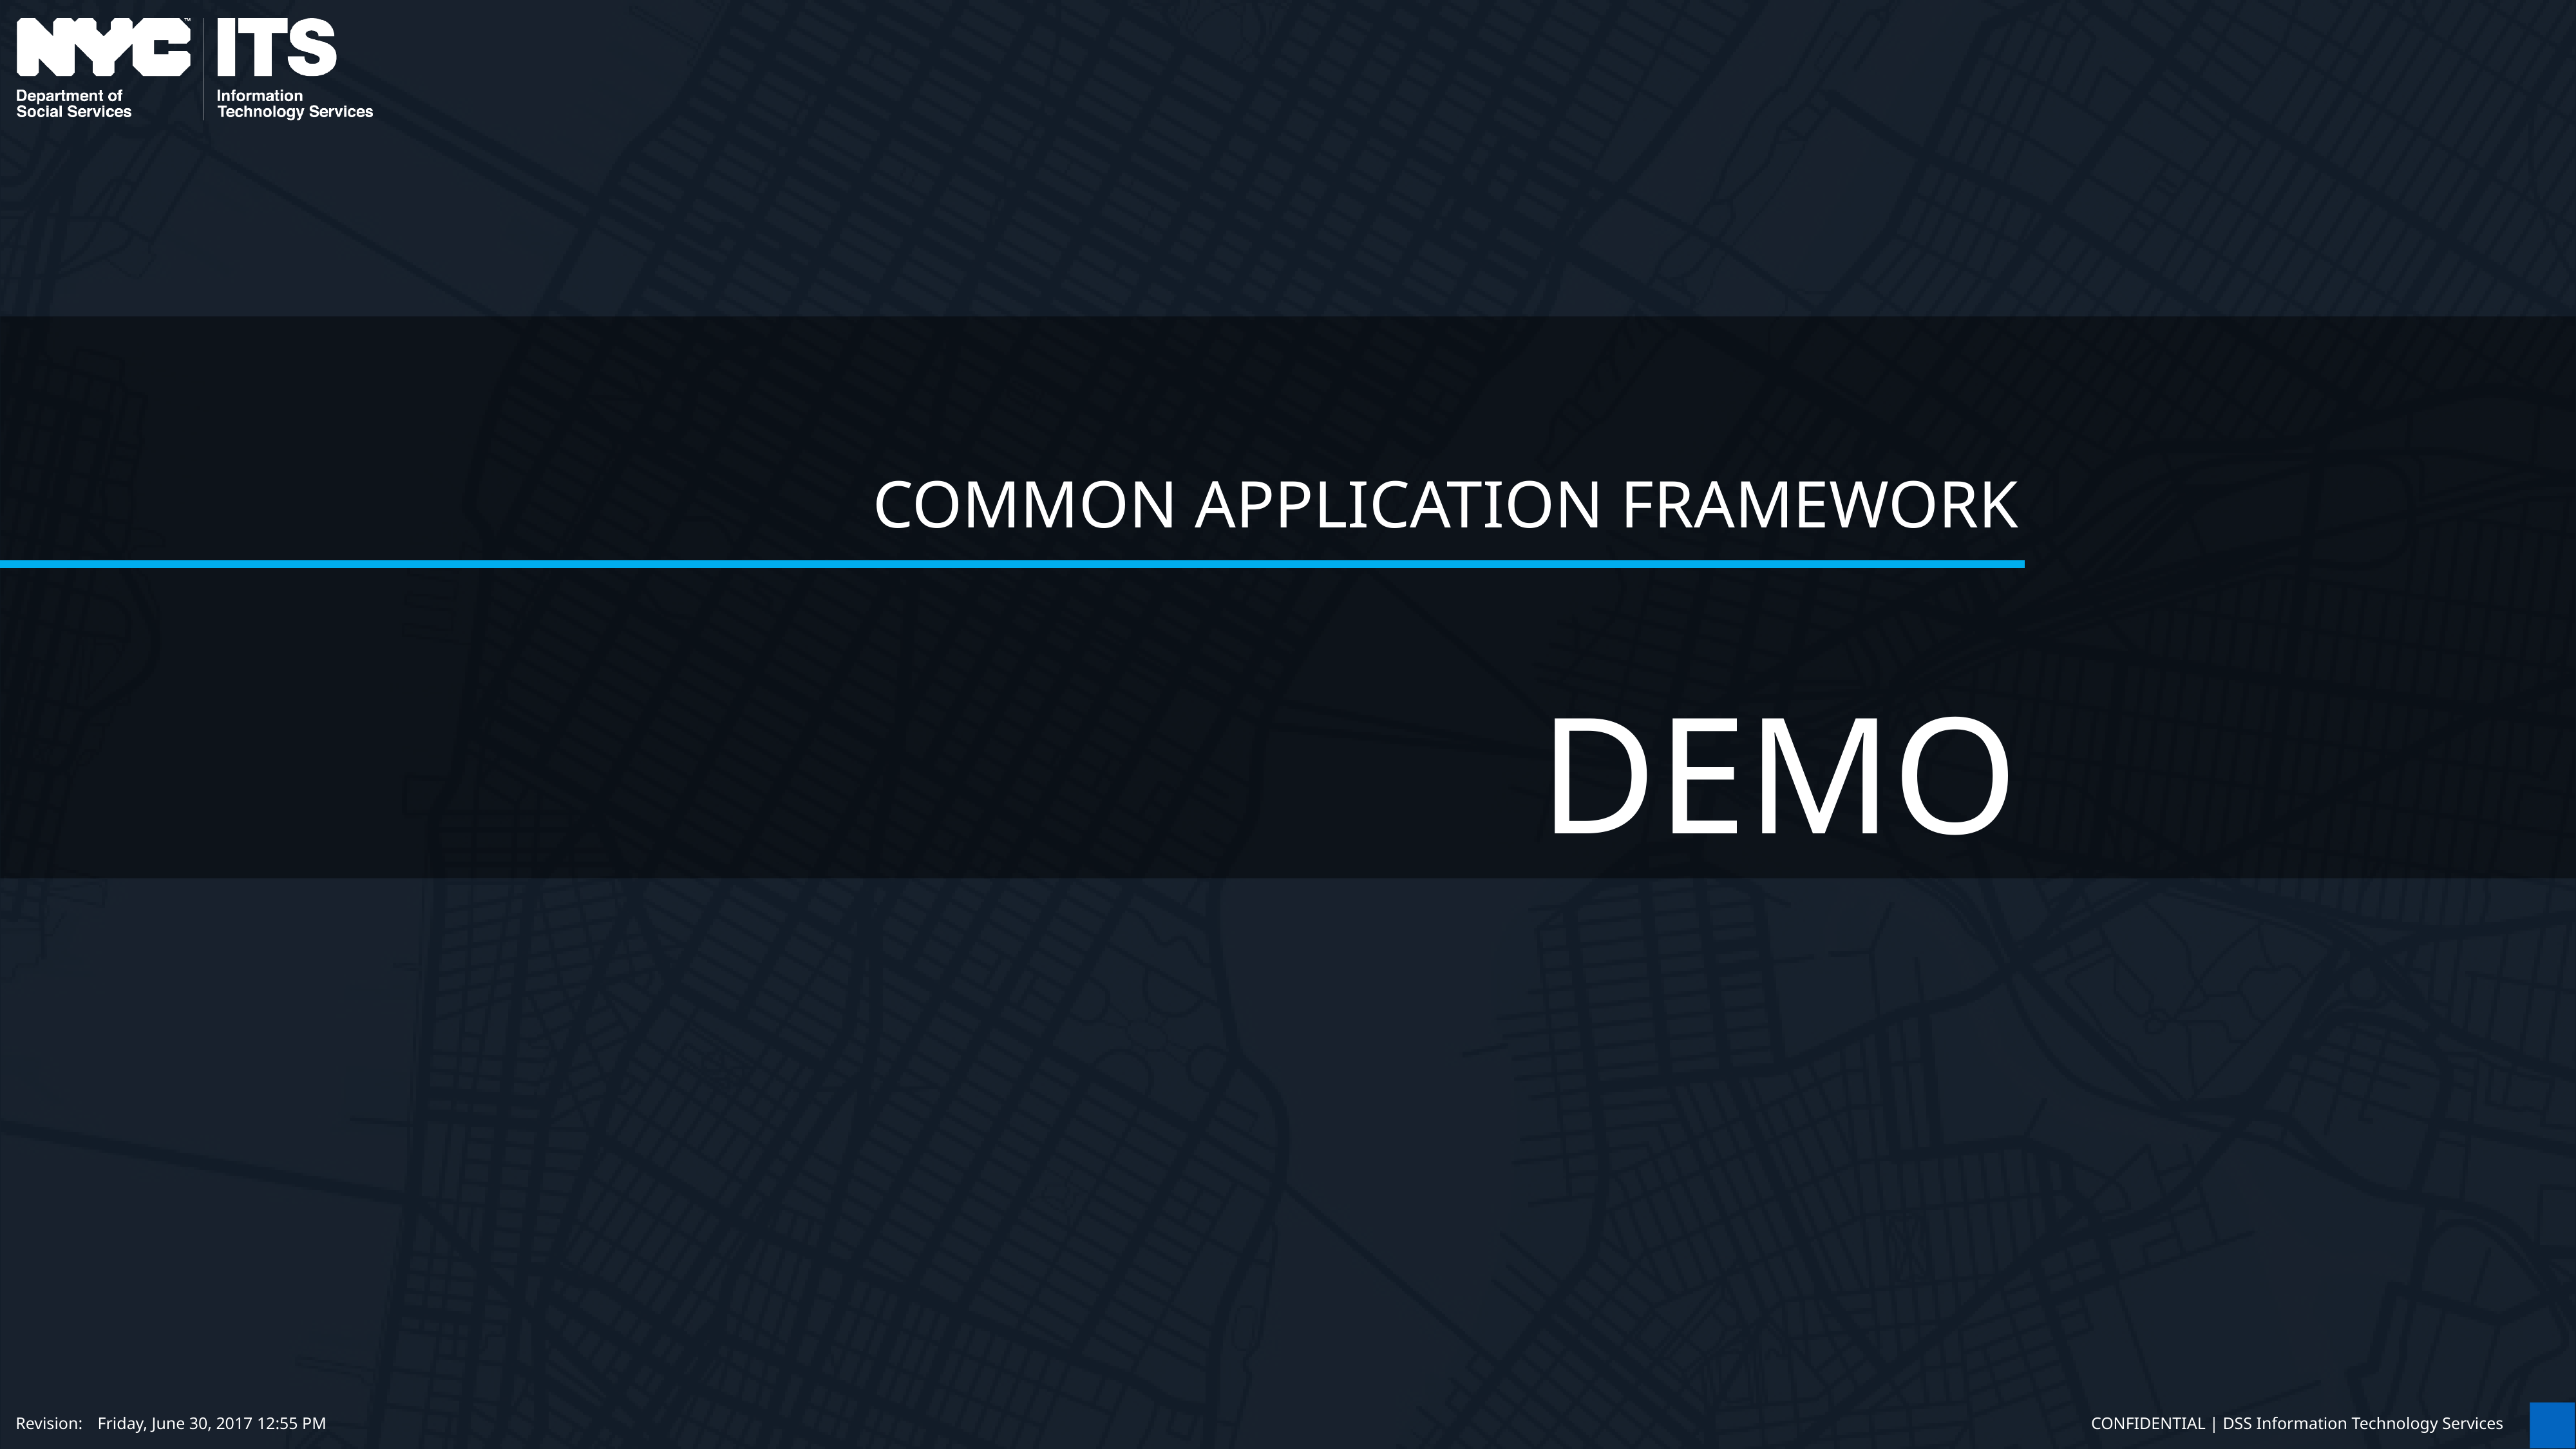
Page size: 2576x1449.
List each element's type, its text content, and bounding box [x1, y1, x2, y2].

picture [17, 18, 373, 120]
list Common application framework [493, 478, 2025, 545]
list DEMO [96, 666, 2024, 873]
